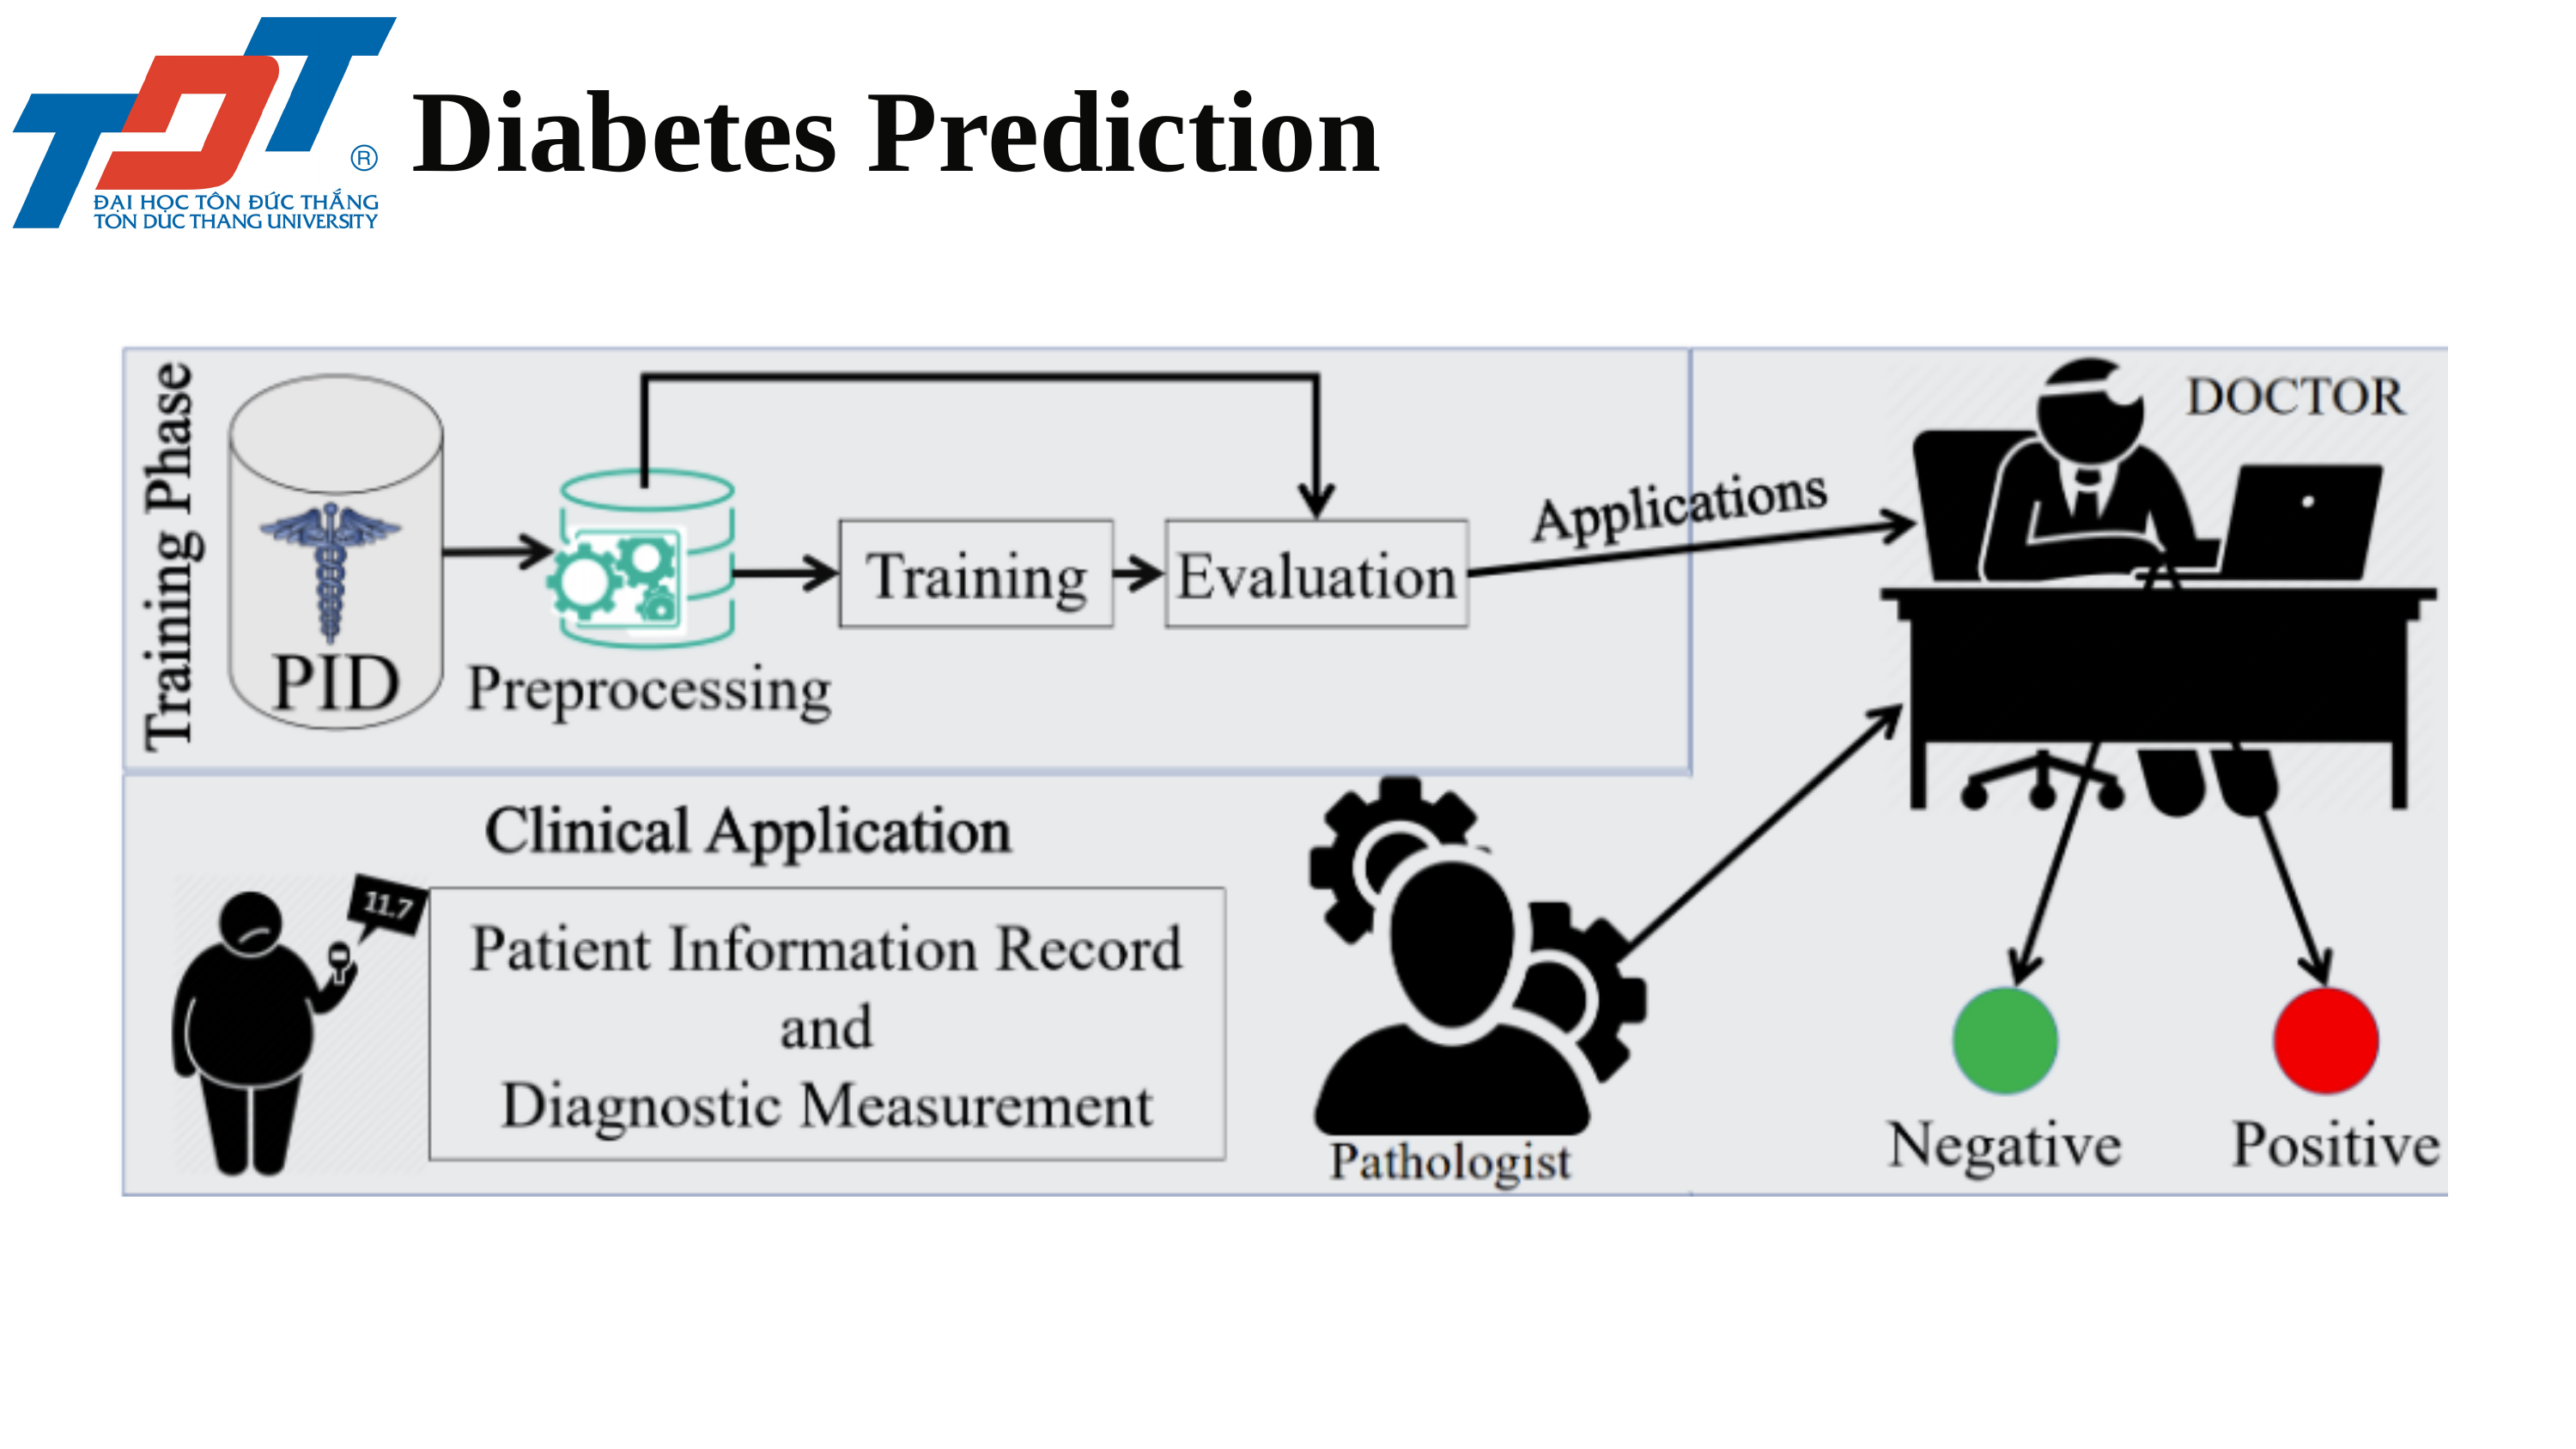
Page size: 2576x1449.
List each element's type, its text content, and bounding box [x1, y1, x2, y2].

text_box [1, 3, 407, 239]
text_box Diabetes Prediction [411, 54, 2555, 195]
picture [118, 337, 2449, 1197]
